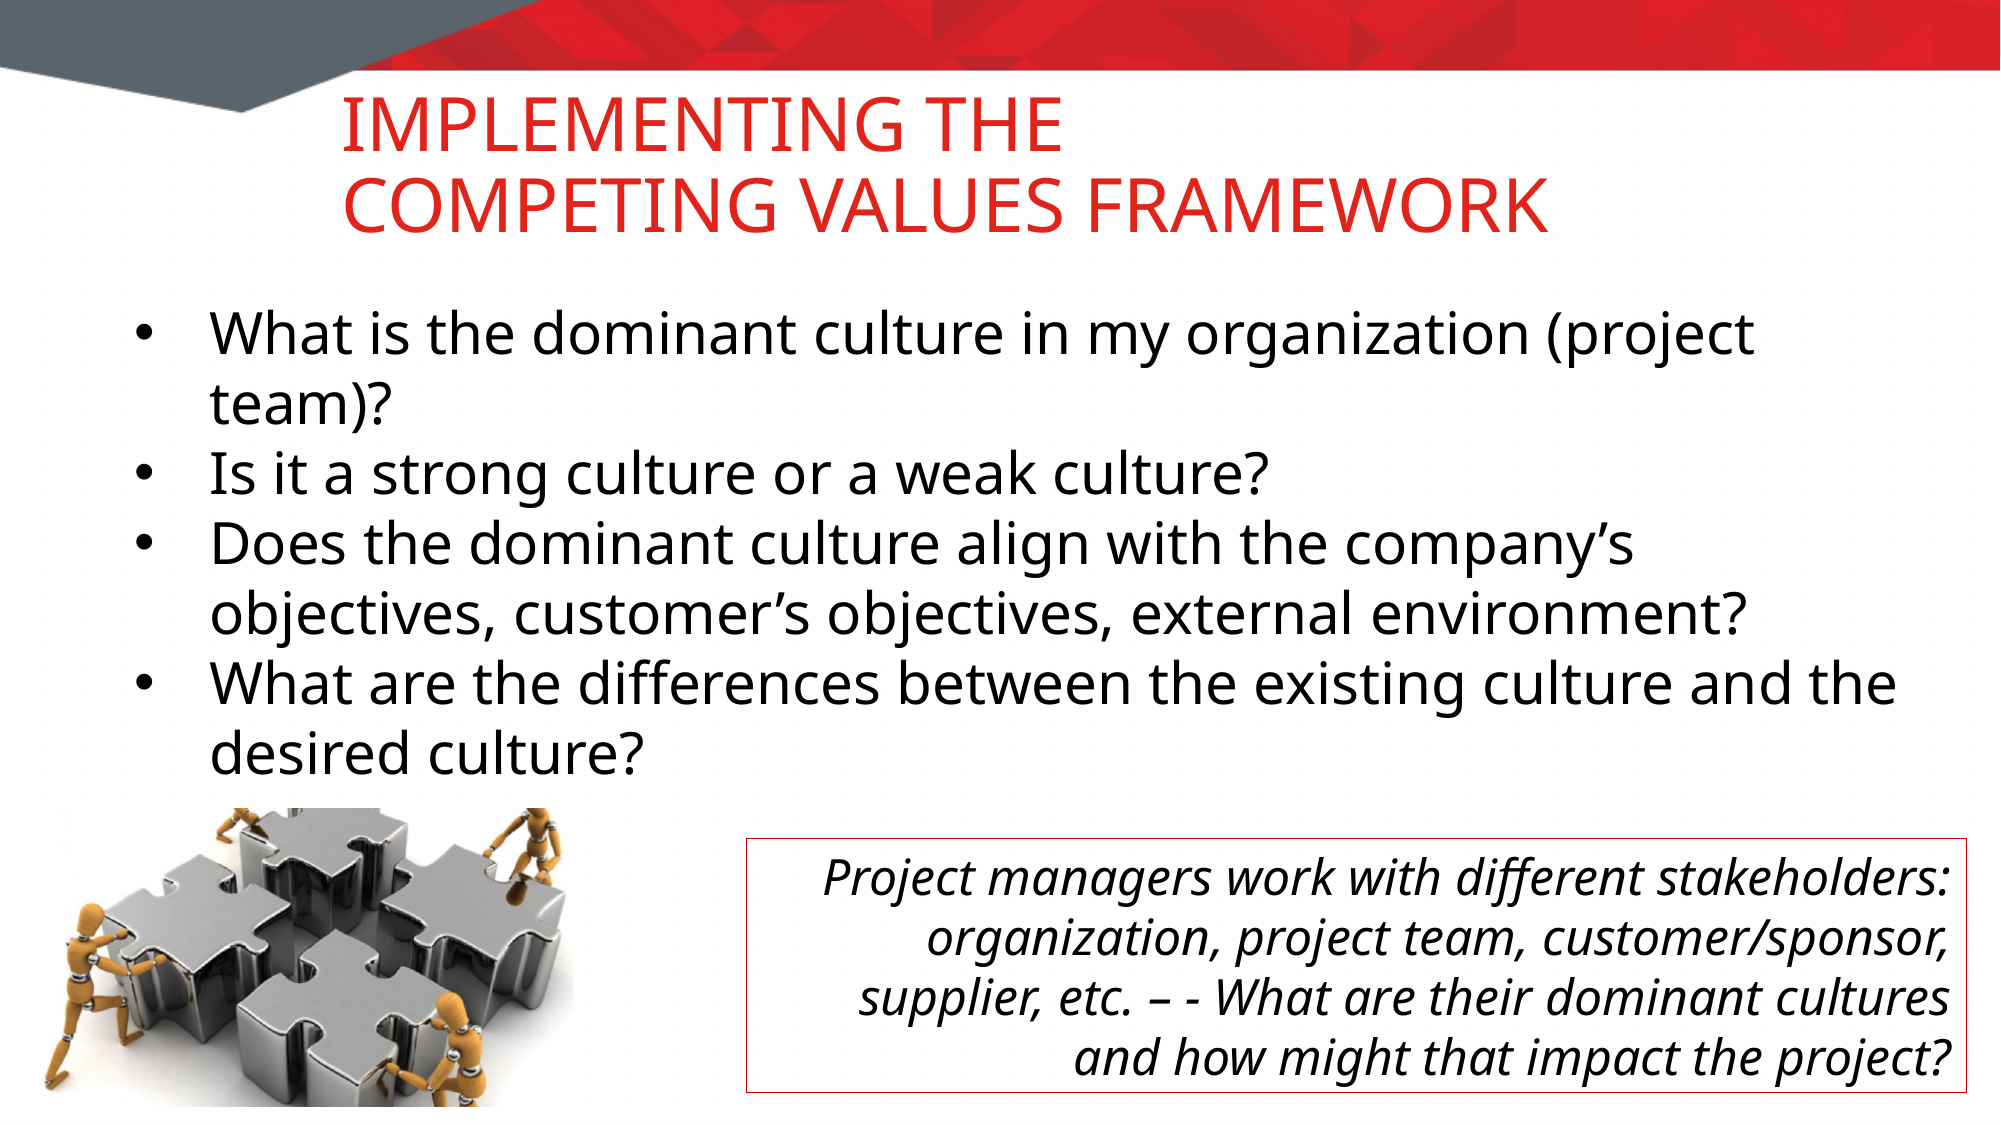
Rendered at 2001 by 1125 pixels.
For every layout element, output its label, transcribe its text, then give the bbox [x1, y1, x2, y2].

title implementing the Competing Values Framework [341, 117, 1895, 249]
text_box Project managers work with different stakeholders: organization, project team, customer/sponsor, supplier, etc. – - What are their dominant cultures and how might that impact the project? [746, 838, 1967, 1093]
picture [0, 0, 2001, 1125]
text_box What is the dominant culture in my organization (project team)? Is it a strong culture or a weak culture? Does the dominant culture align with the company’s objectives, customer’s objectives, external environment? What are the differences between the existing culture and the desired culture? [119, 288, 1941, 794]
